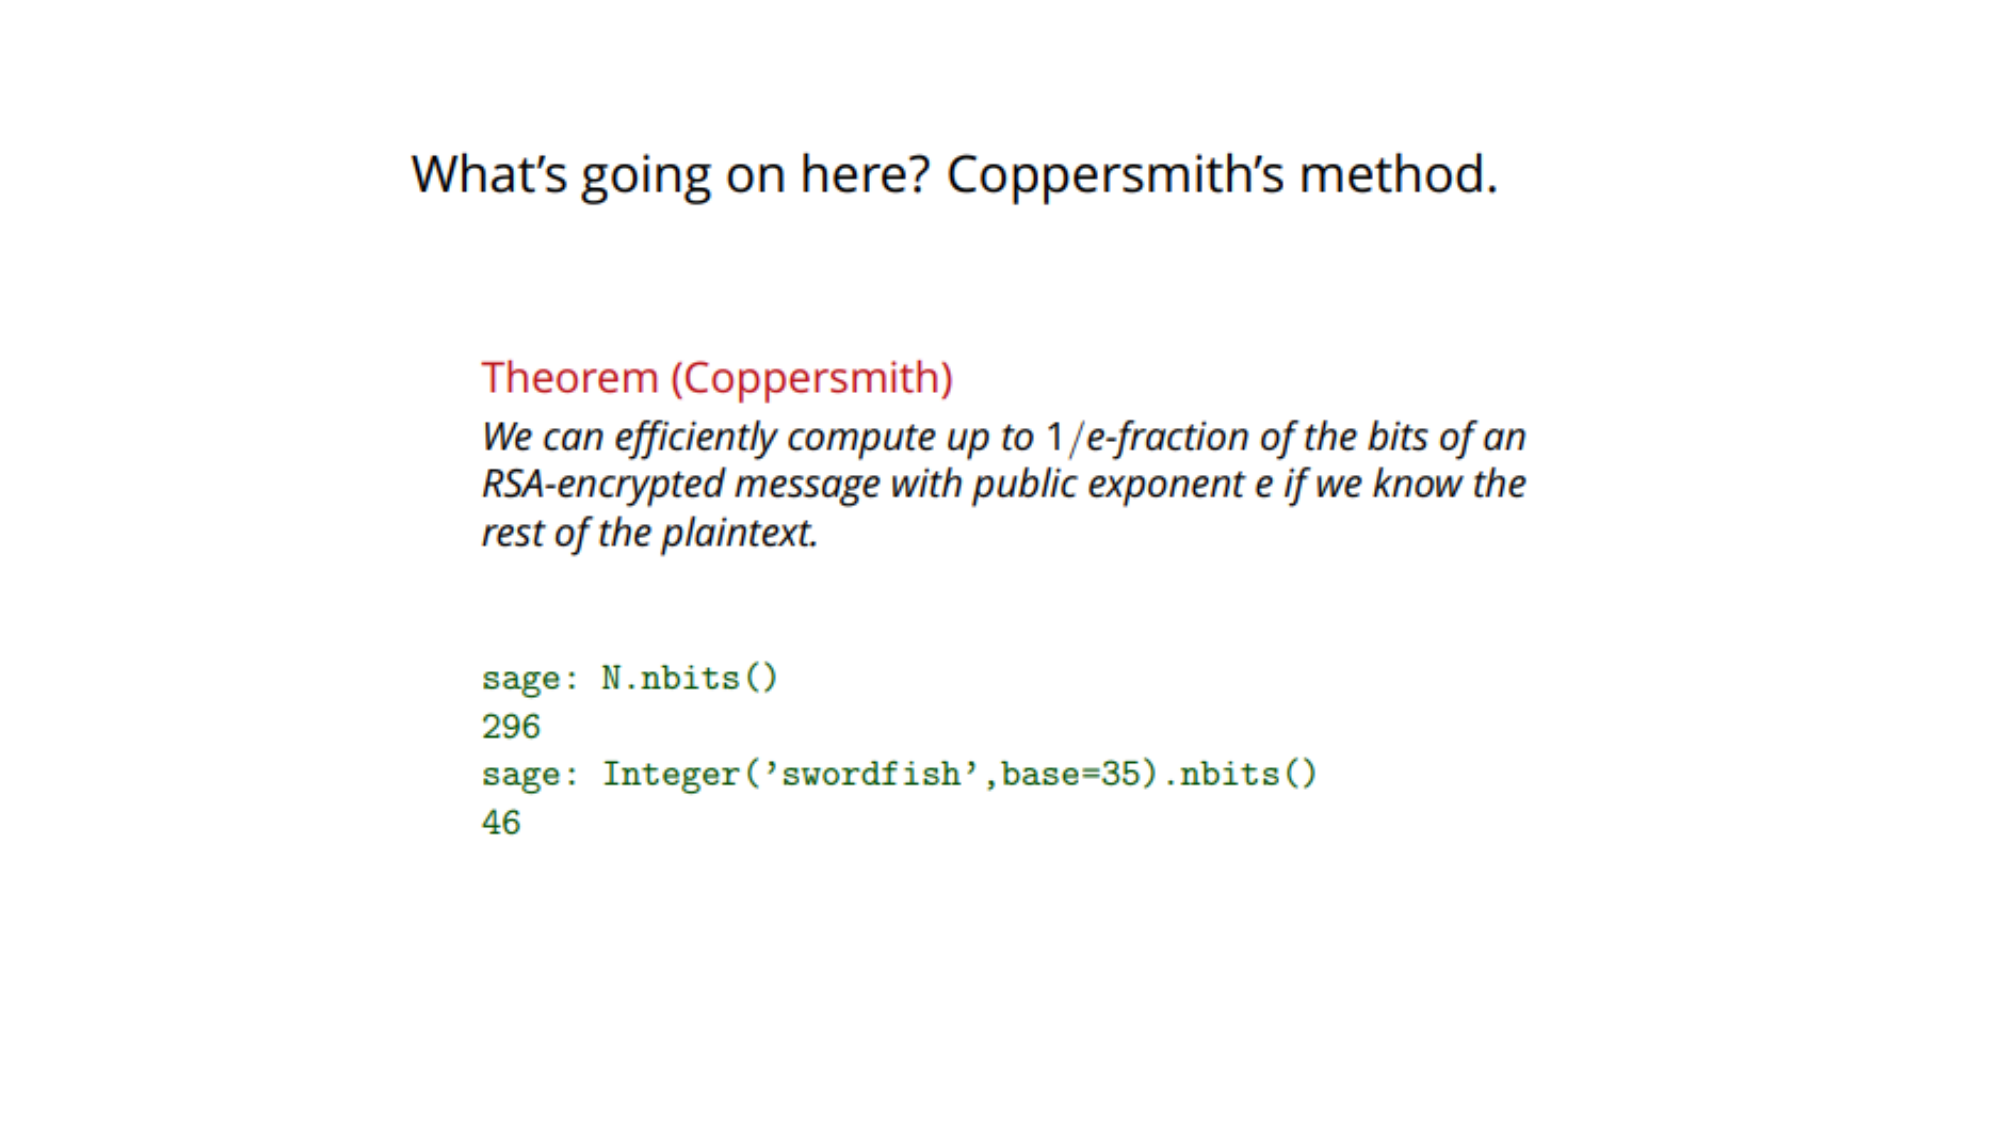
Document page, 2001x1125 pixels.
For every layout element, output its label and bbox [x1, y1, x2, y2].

list [401, 137, 1599, 875]
